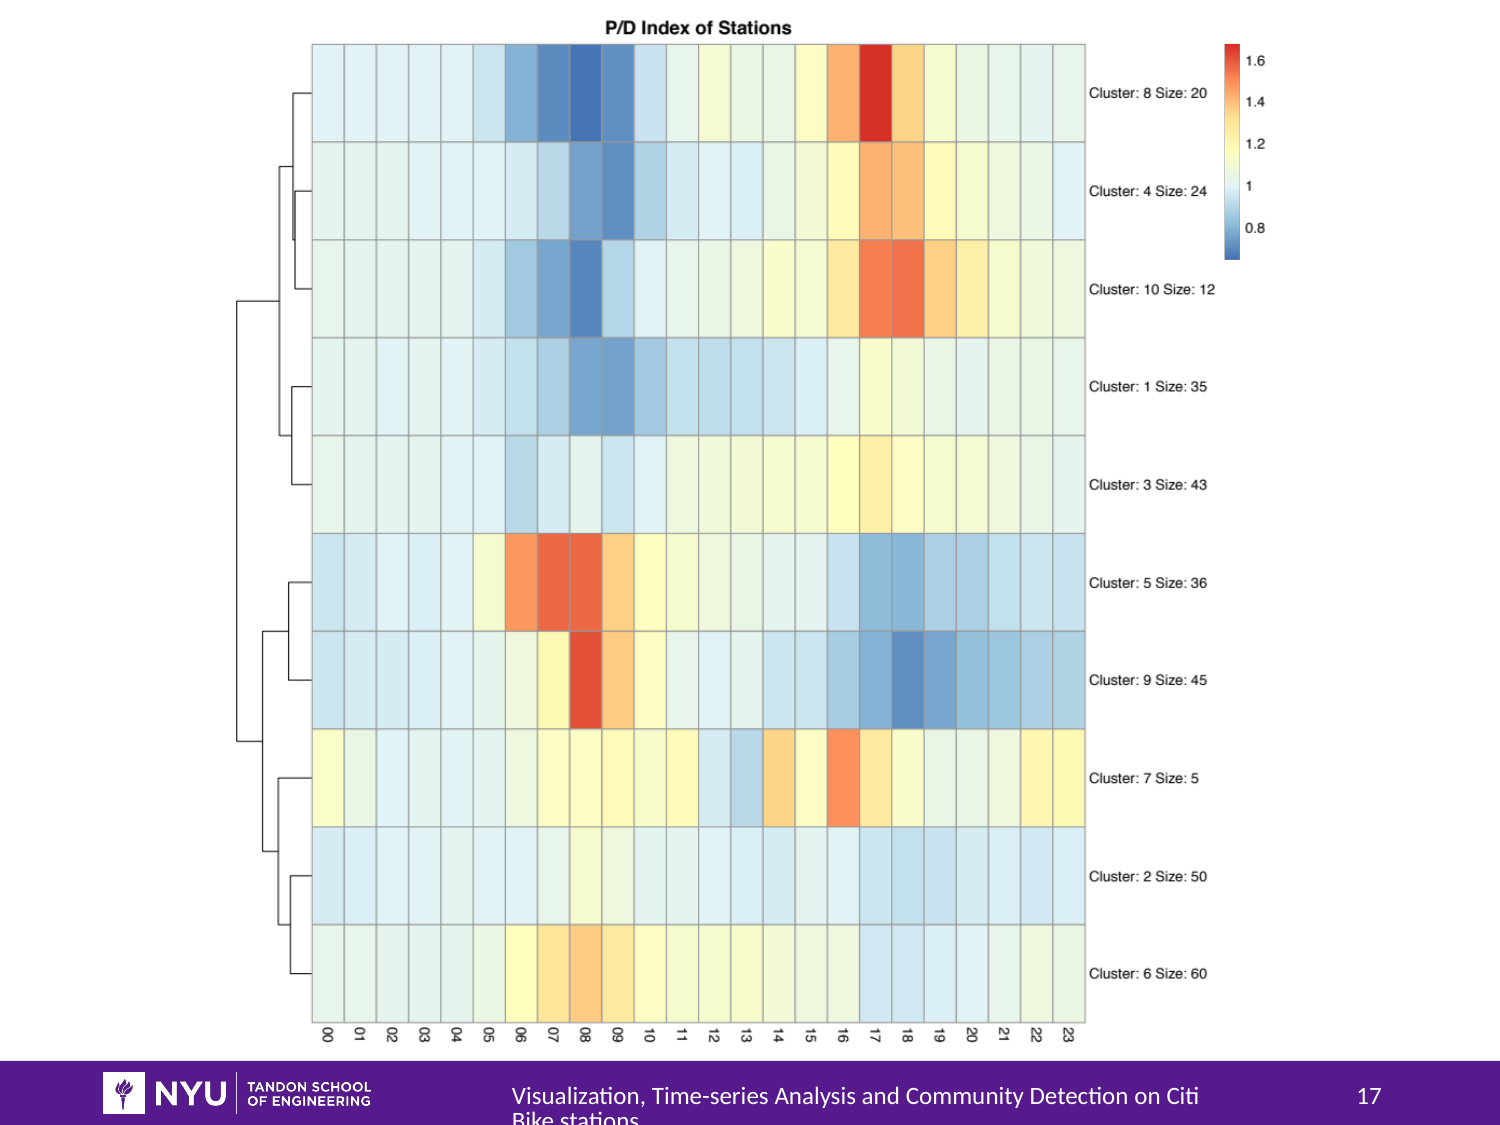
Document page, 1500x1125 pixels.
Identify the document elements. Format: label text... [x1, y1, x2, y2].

picture [103, 1072, 371, 1114]
footer Visualization, Time-series Analysis and Community Detection on CitiBike stations [496, 1073, 1221, 1116]
picture [233, 17, 1267, 1051]
slide_number 17 [1250, 1073, 1397, 1116]
